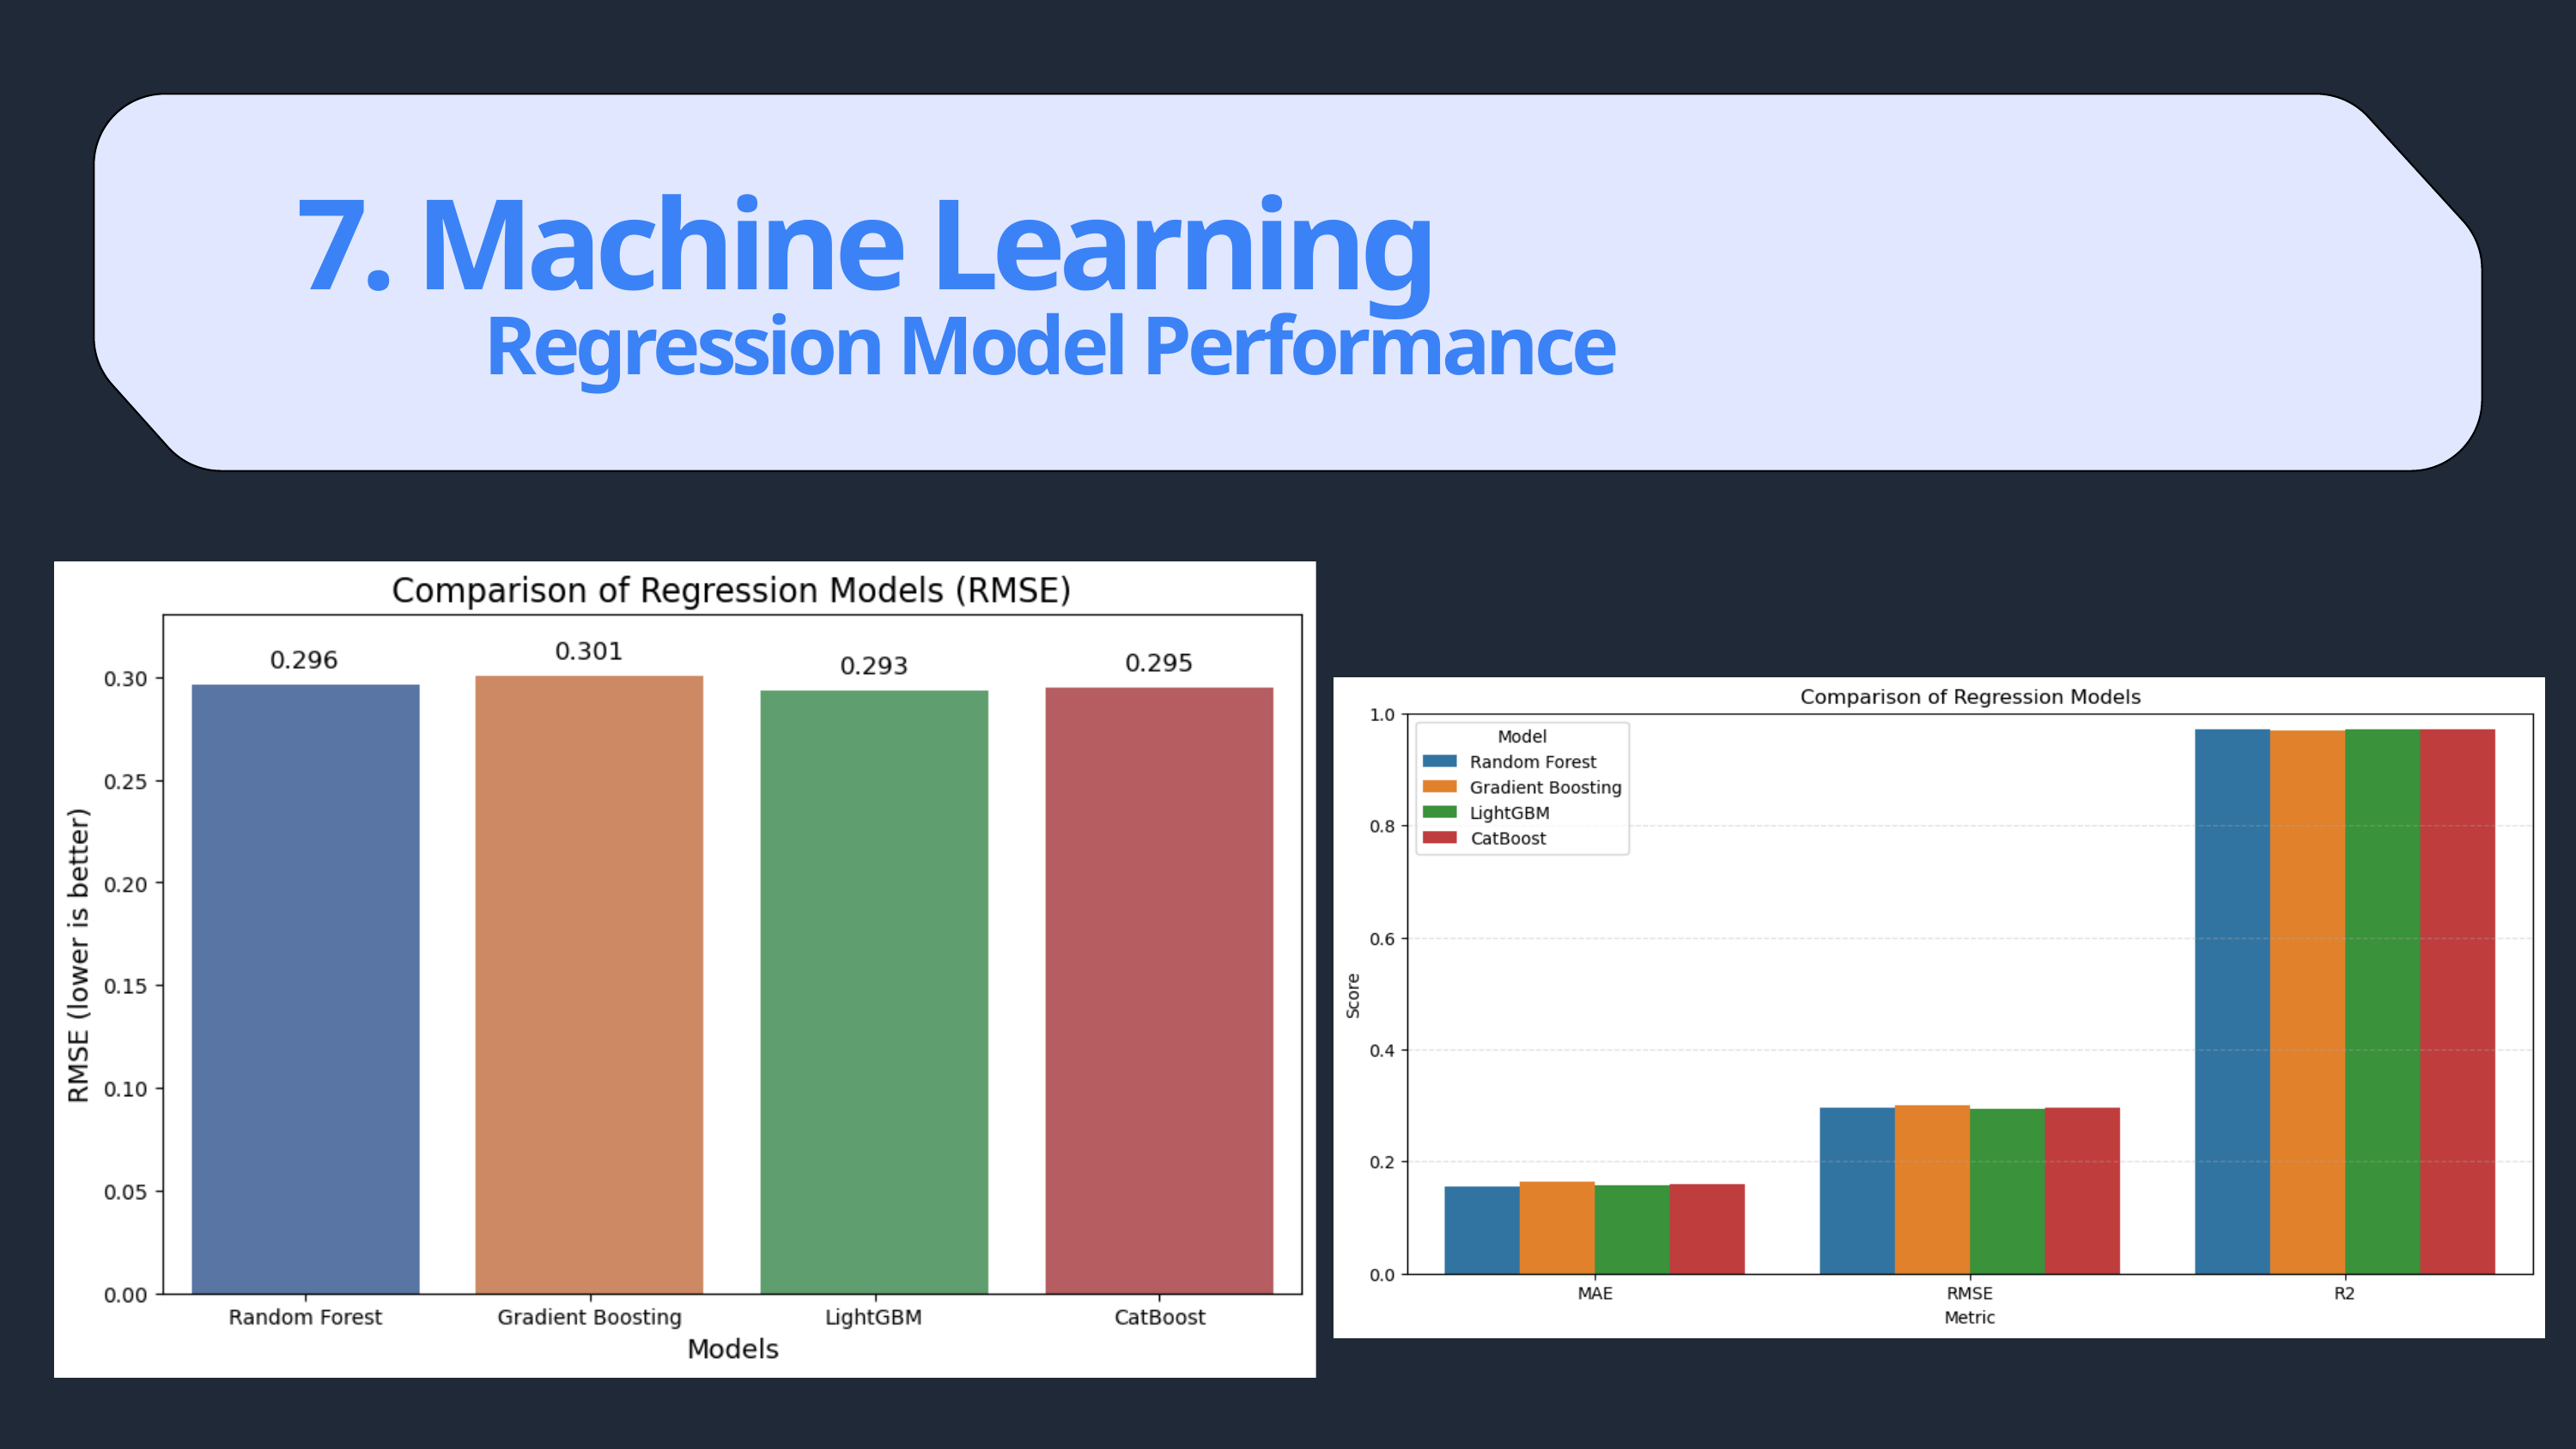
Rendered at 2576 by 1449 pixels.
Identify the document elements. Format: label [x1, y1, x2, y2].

text_box [54, 561, 1316, 1378]
text_box [94, 94, 2482, 471]
text_box [1334, 677, 2546, 1338]
